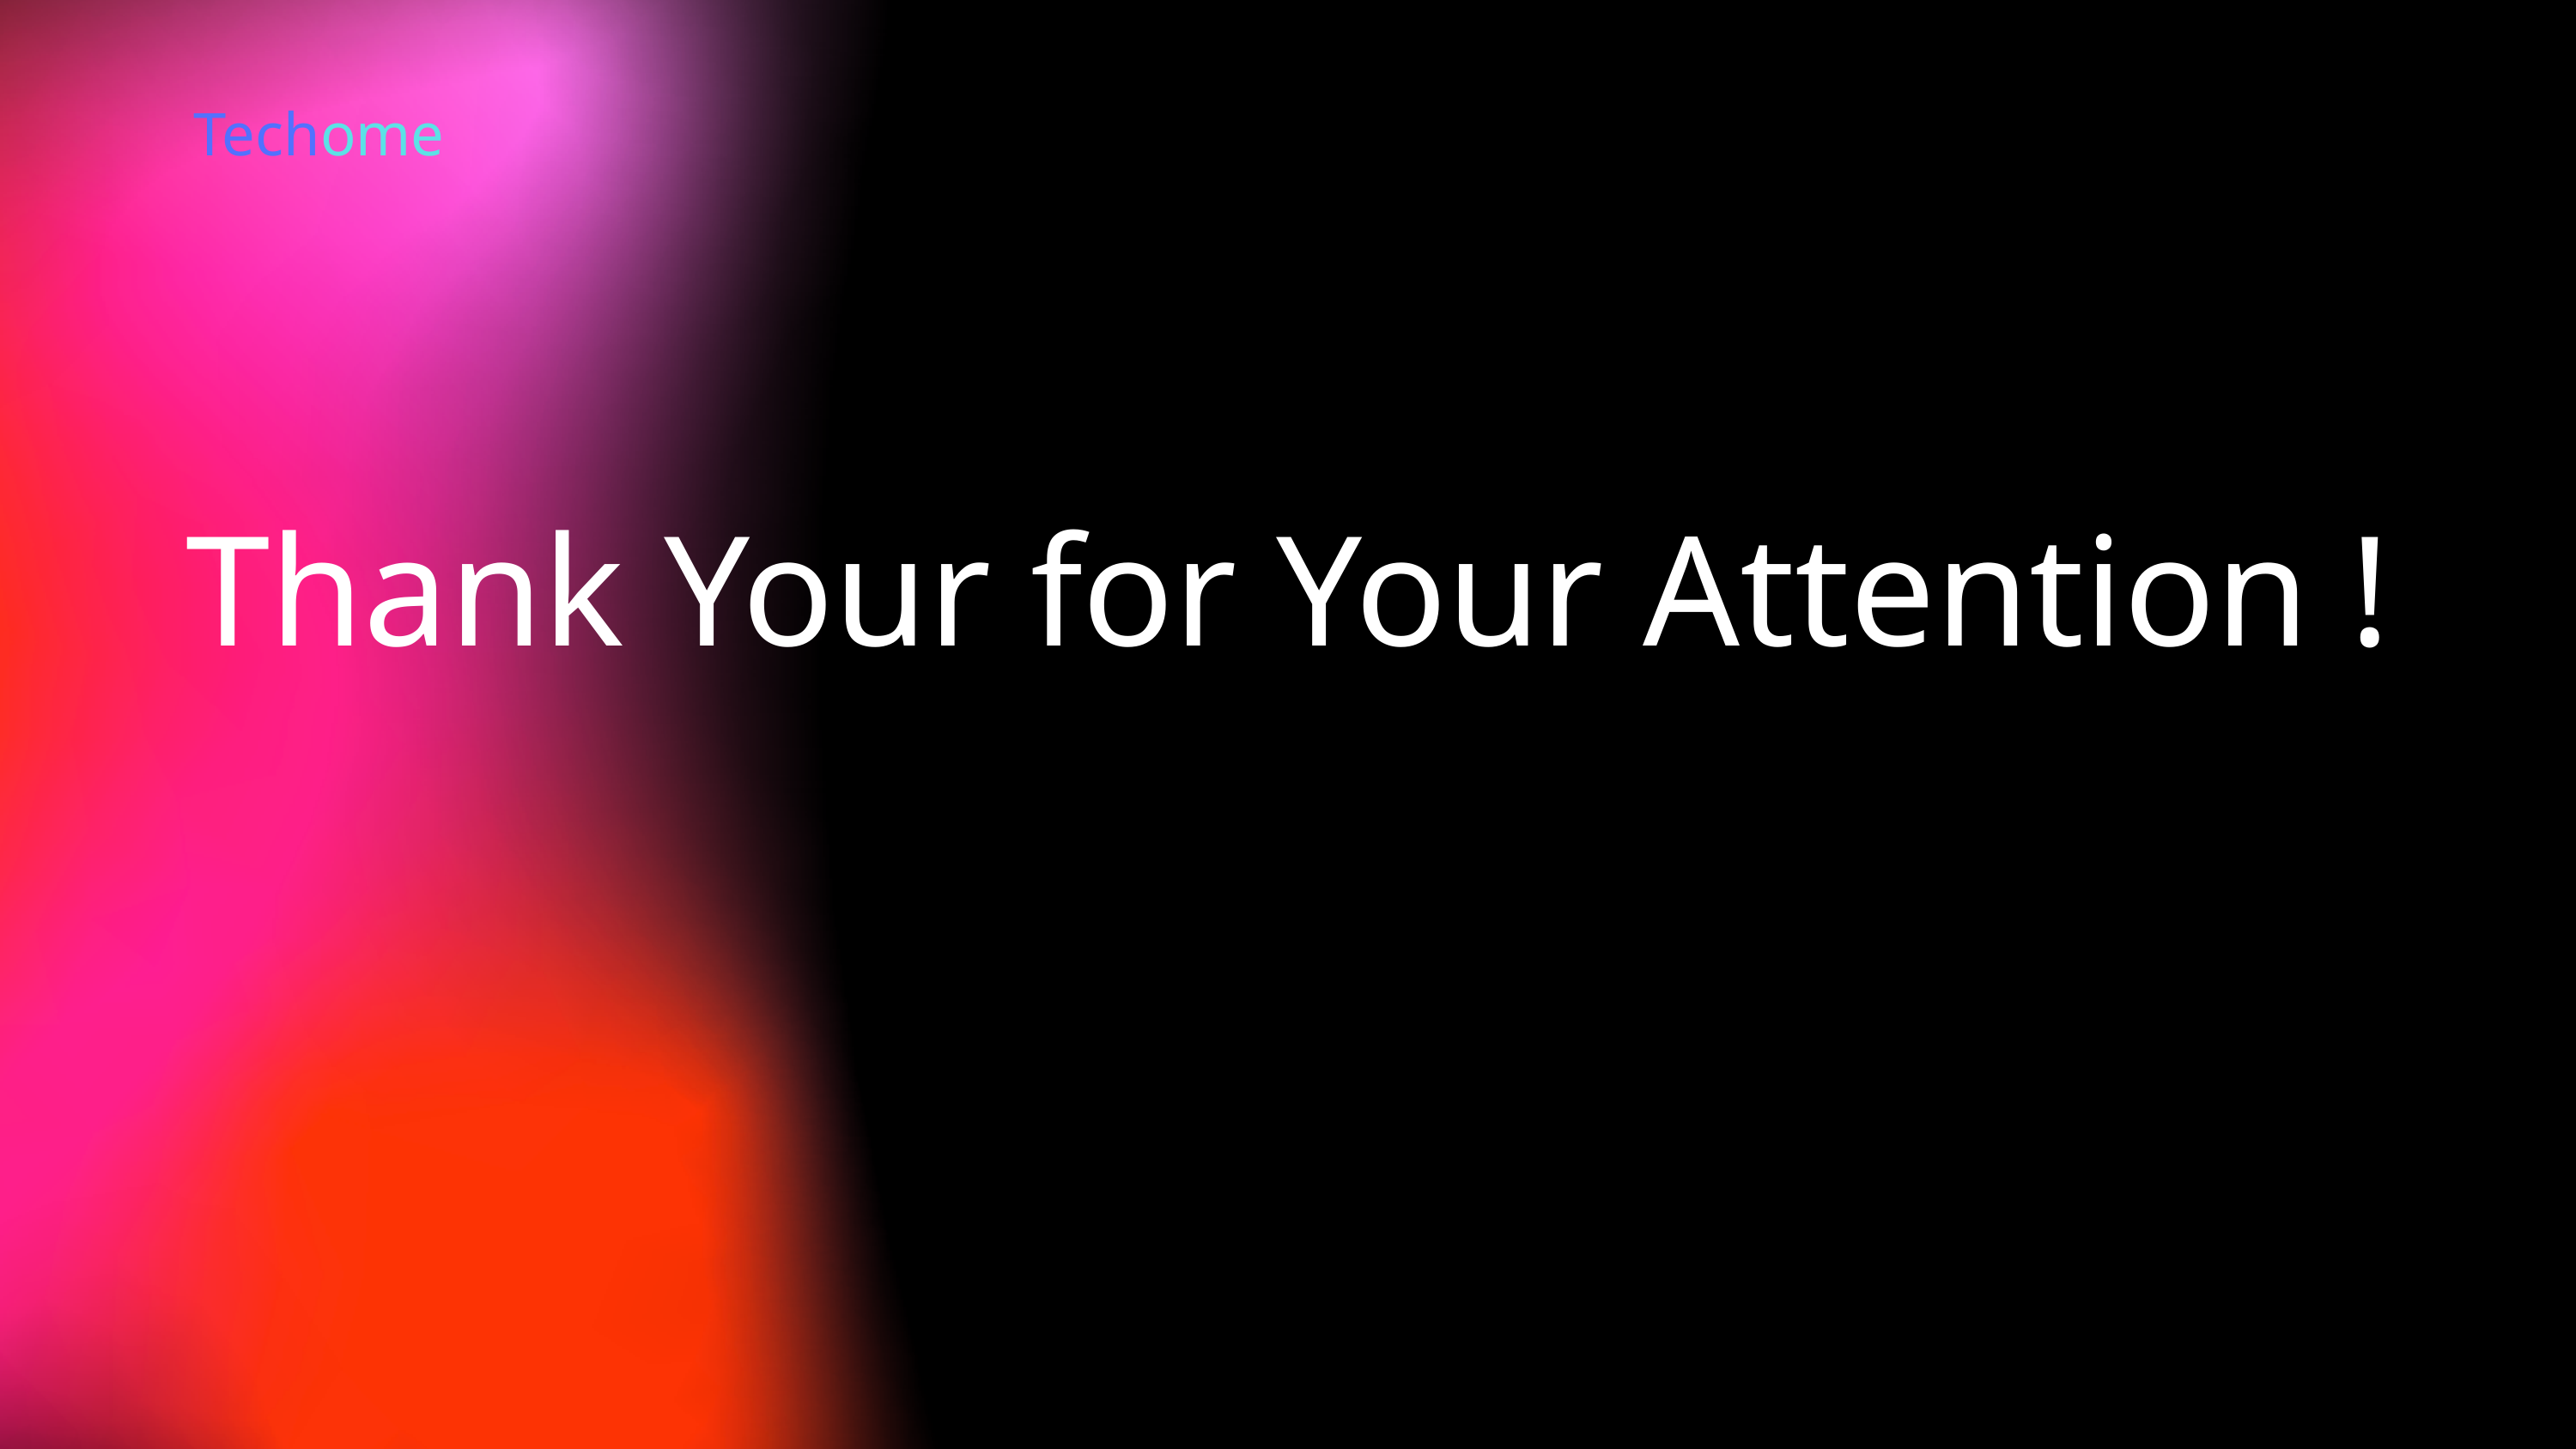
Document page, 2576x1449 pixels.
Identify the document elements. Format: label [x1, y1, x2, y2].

picture [0, 0, 969, 1449]
text_box [144, 518, 2432, 1052]
